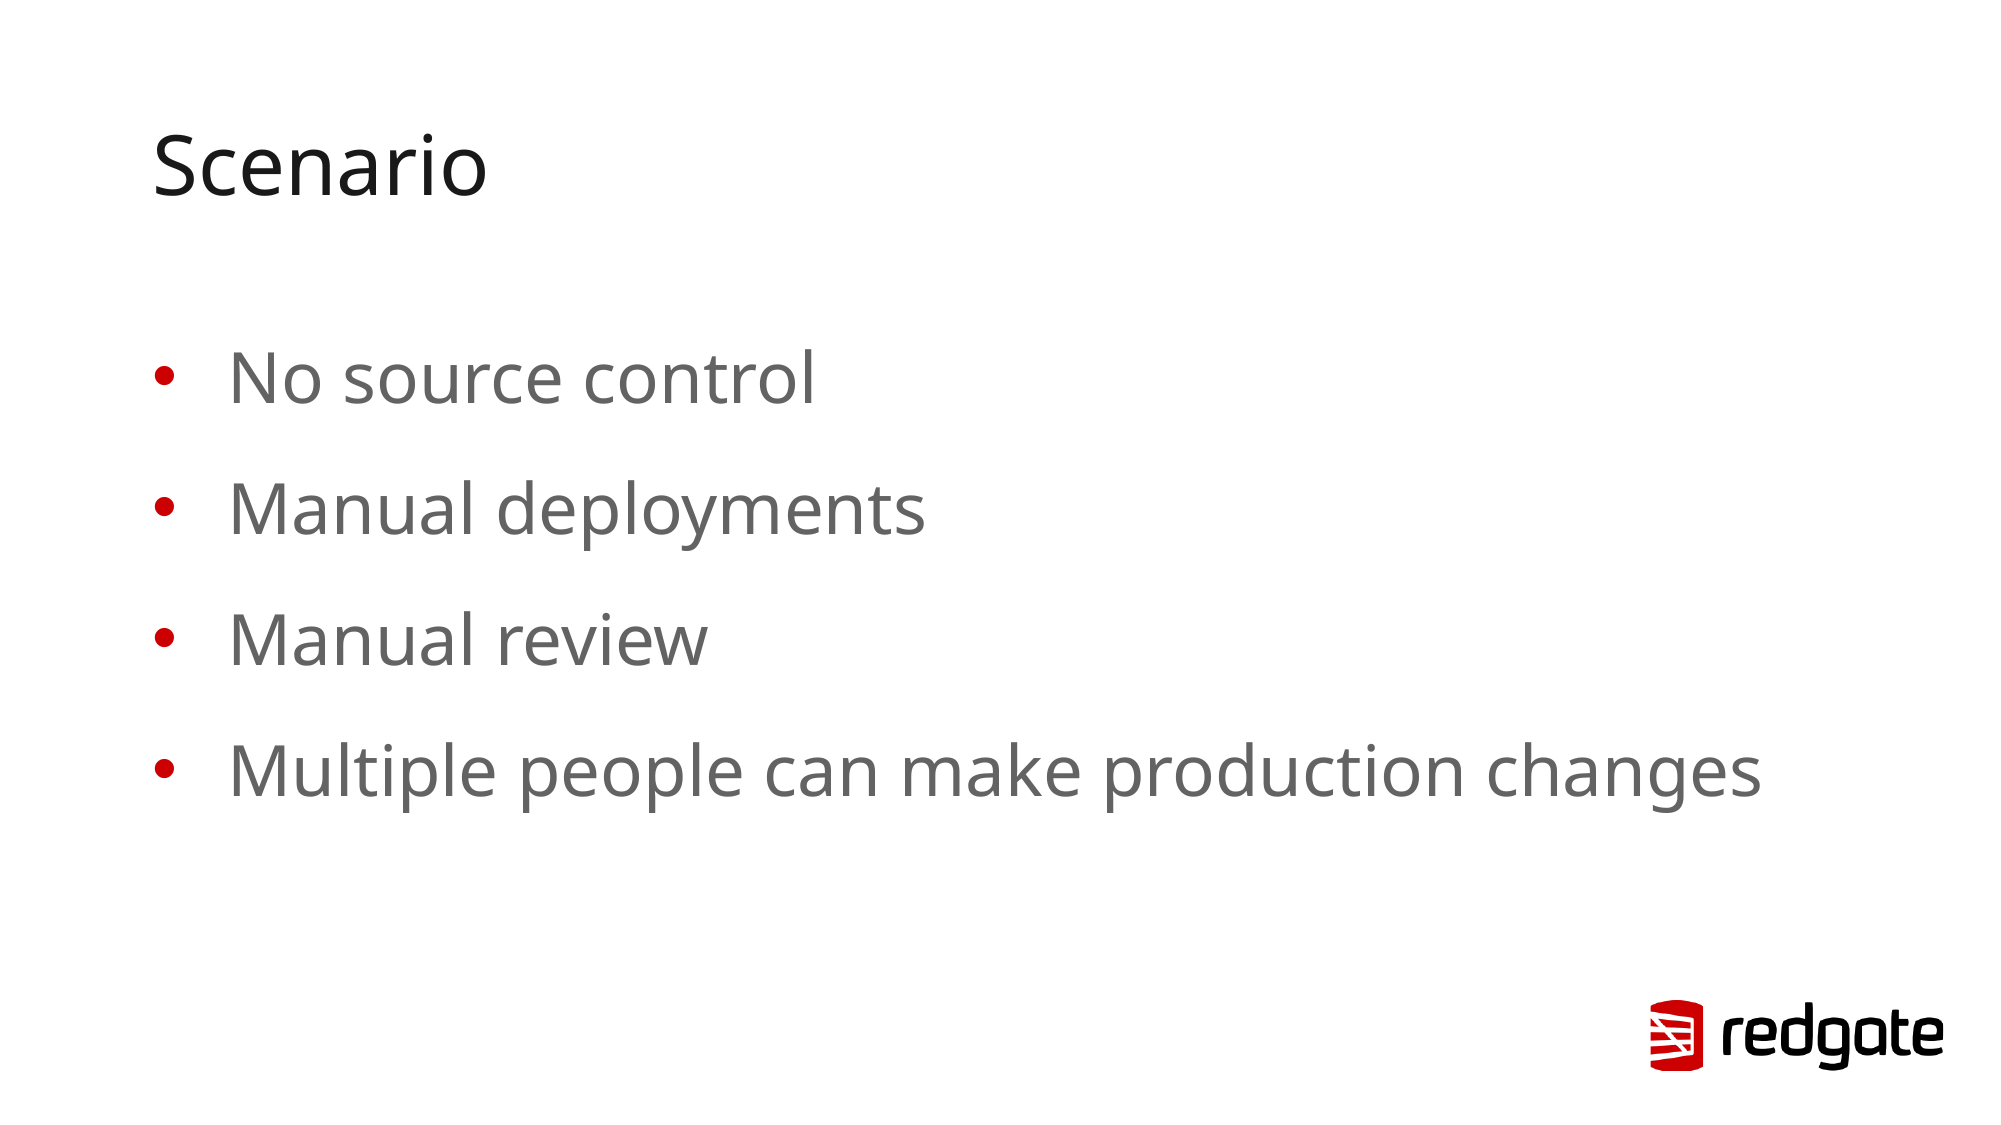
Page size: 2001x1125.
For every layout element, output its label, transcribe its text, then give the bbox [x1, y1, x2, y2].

title Scenario [137, 59, 1863, 278]
list No source control Manual deployments Manual review Multiple people can make production changes [137, 299, 1863, 1014]
